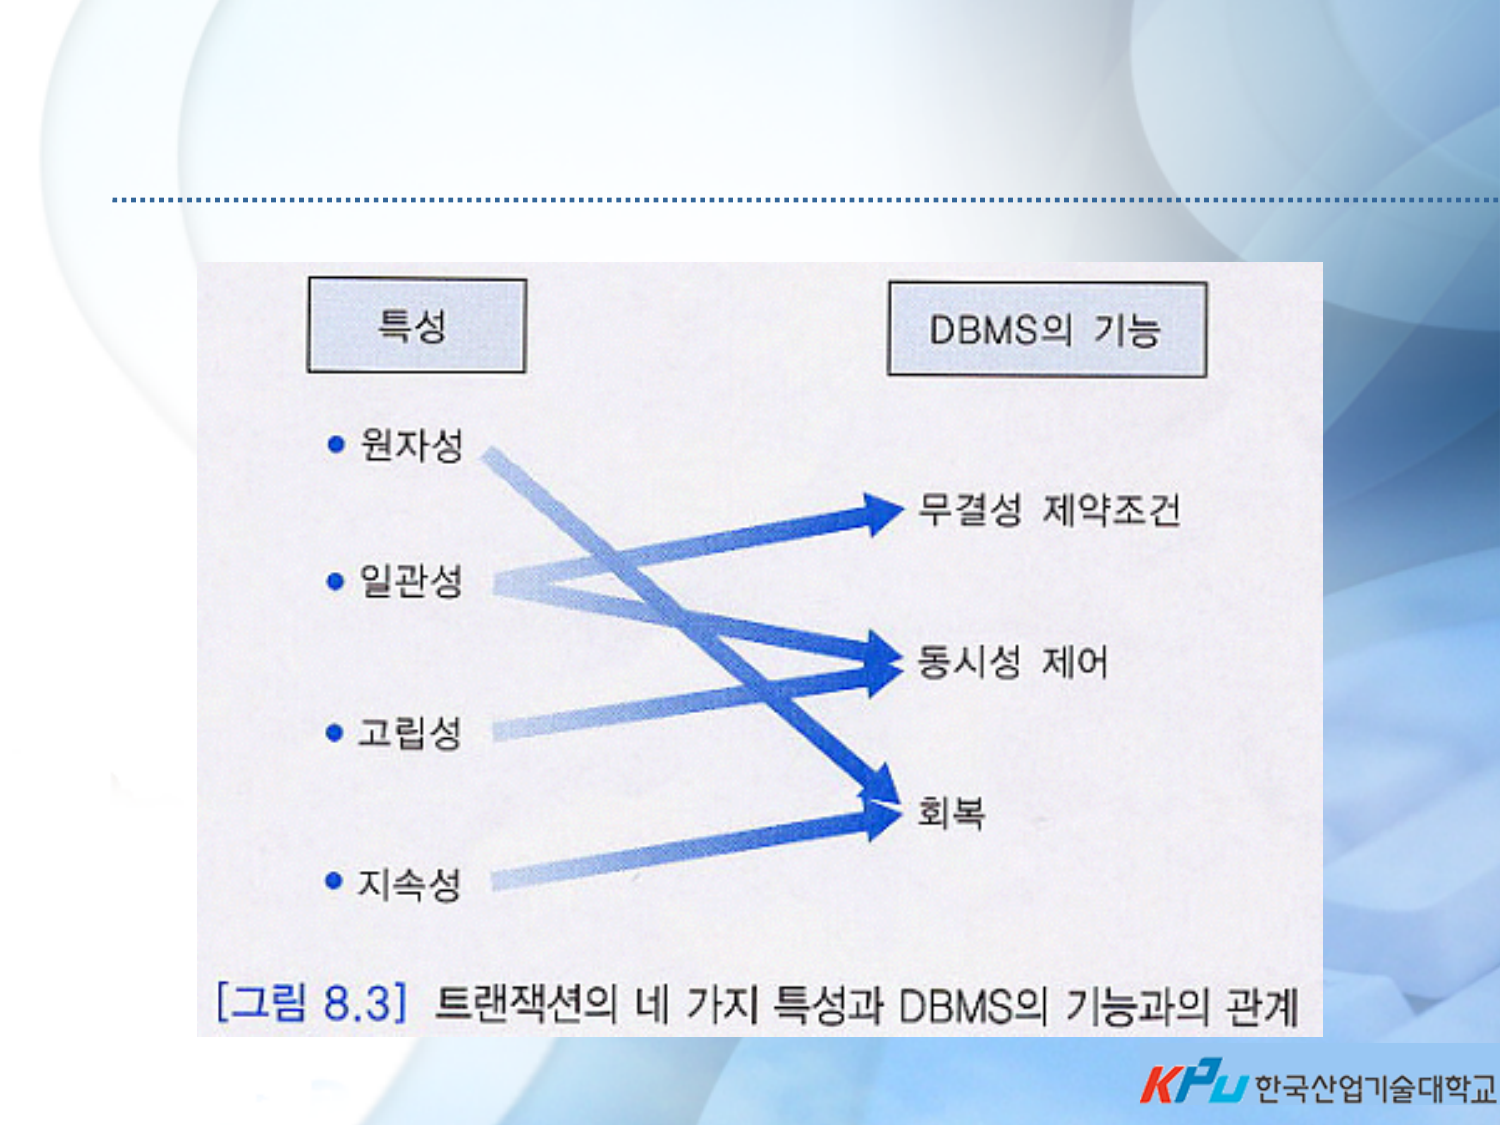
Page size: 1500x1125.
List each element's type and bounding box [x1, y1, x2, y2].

picture [0, 0, 1500, 1125]
text_box [197, 262, 1323, 1037]
